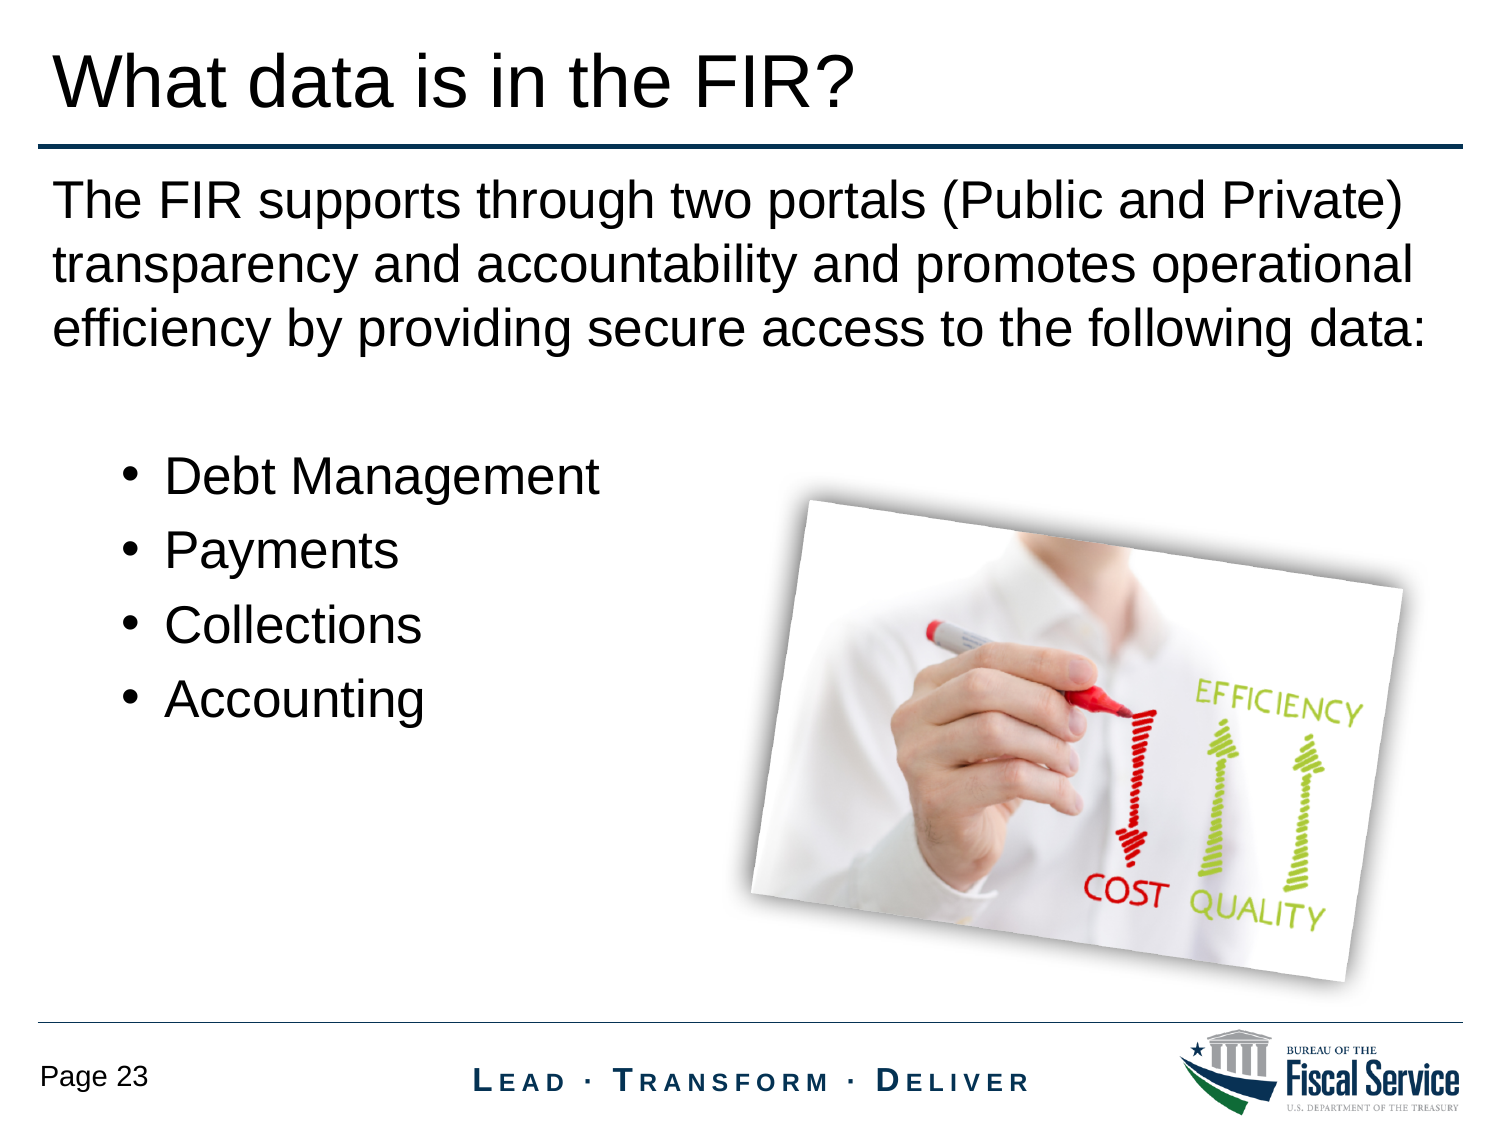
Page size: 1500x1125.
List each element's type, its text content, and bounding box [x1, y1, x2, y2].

picture [1175, 1026, 1463, 1118]
list What data is in the FIR? [37, 24, 1463, 138]
list The FIR supports through two portals (Public and Private) transparency and accountability and promotes operational efficiency by providing secure access to the following data: Debt Management Payments Collections Accounting [37, 158, 1463, 800]
picture [752, 501, 1403, 982]
